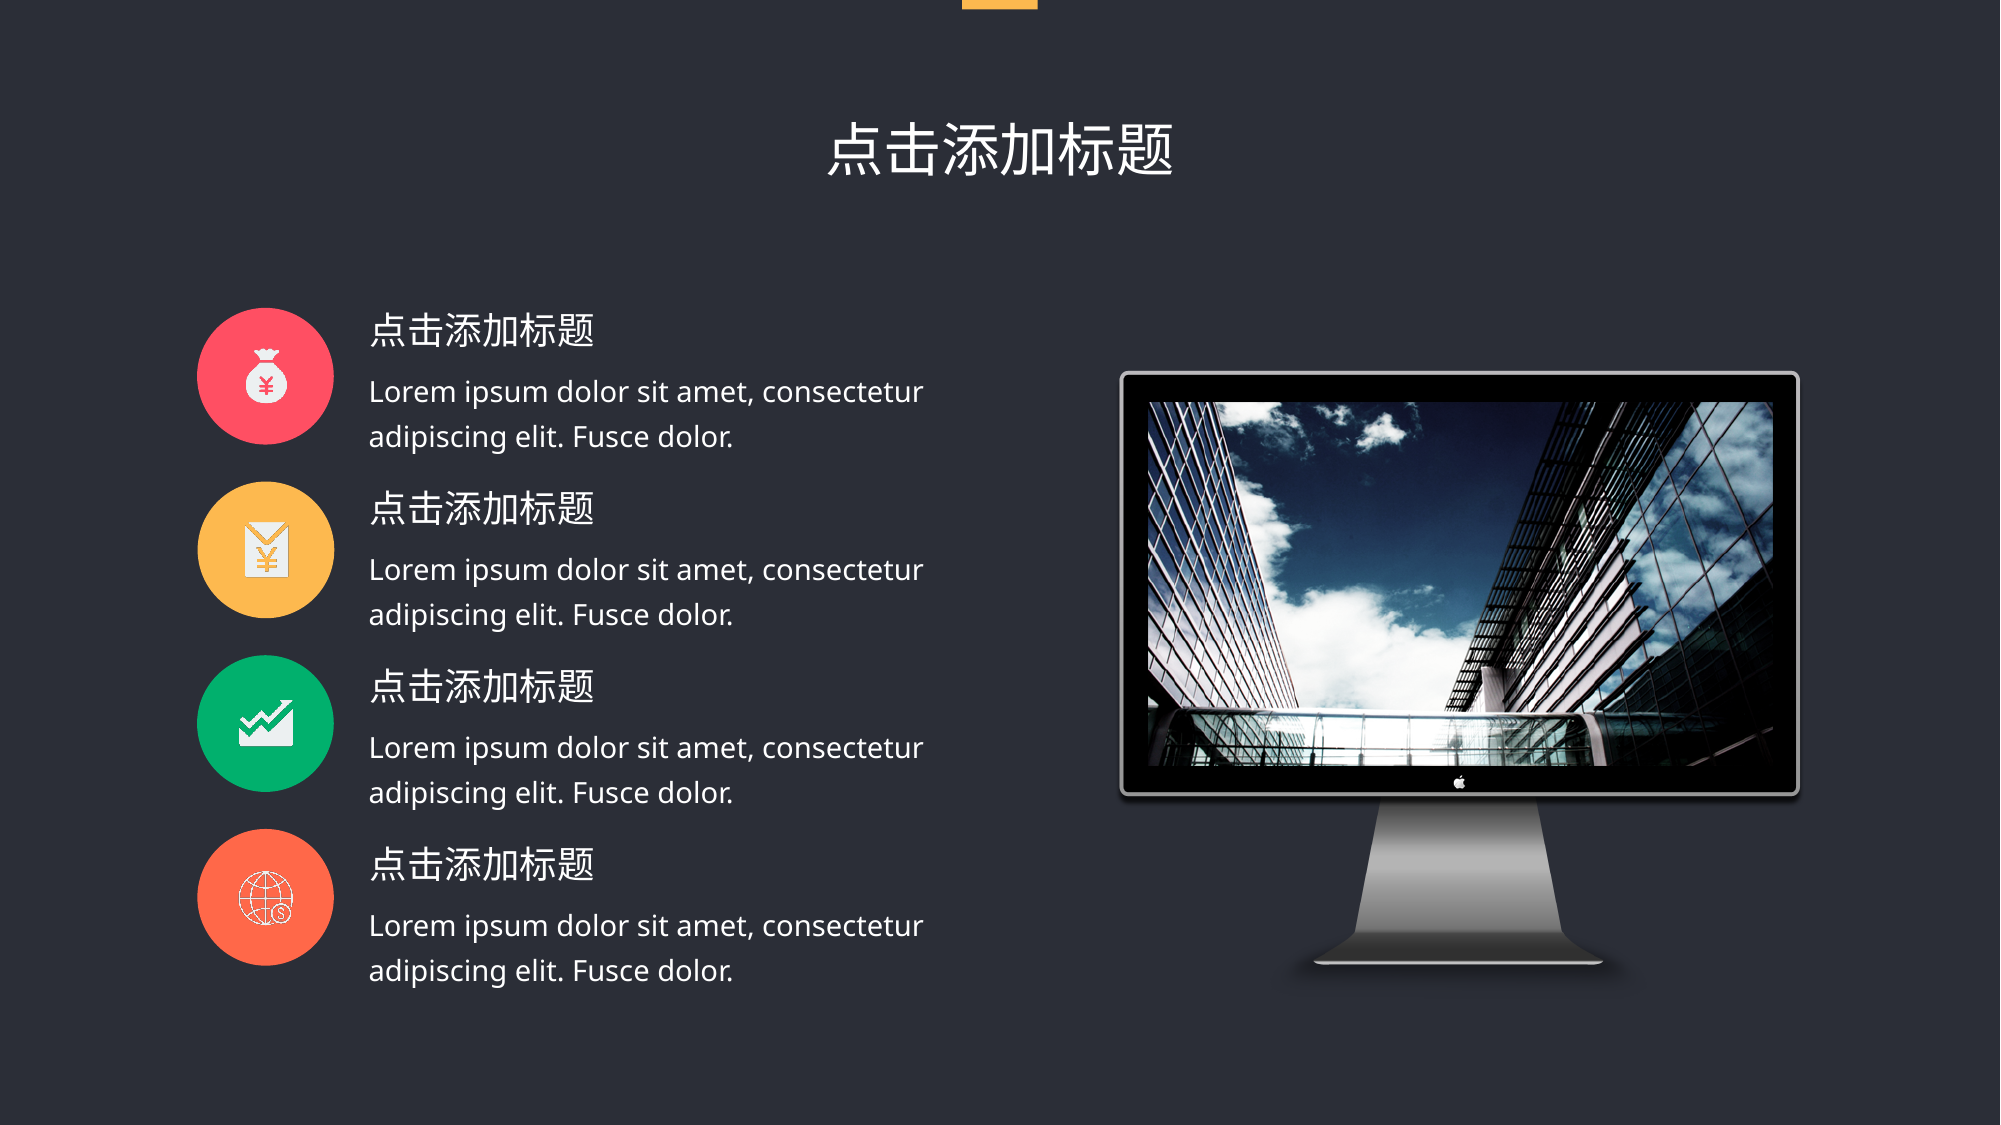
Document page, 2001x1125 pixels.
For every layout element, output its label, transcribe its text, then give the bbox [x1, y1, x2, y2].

text_box [962, 0, 1038, 10]
text_box 点击添加标题 [355, 477, 610, 533]
text_box 点击添加标题 [810, 105, 1190, 191]
text_box Lorem ipsum dolor sit amet, consectetur adipiscing elit. Fusce dolor. [353, 533, 964, 639]
text_box 点击添加标题 [355, 833, 610, 889]
text_box Lorem ipsum dolor sit amet, consectetur adipiscing elit. Fusce dolor. [353, 889, 964, 995]
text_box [197, 481, 335, 619]
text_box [197, 655, 334, 792]
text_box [197, 307, 334, 445]
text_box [197, 828, 334, 966]
picture [964, 175, 1955, 1125]
text_box 点击添加标题 [355, 299, 610, 355]
text_box Lorem ipsum dolor sit amet, consectetur adipiscing elit. Fusce dolor. [353, 711, 964, 817]
text_box 点击添加标题 [355, 655, 610, 711]
text_box Lorem ipsum dolor sit amet, consectetur adipiscing elit. Fusce dolor. [353, 355, 964, 461]
